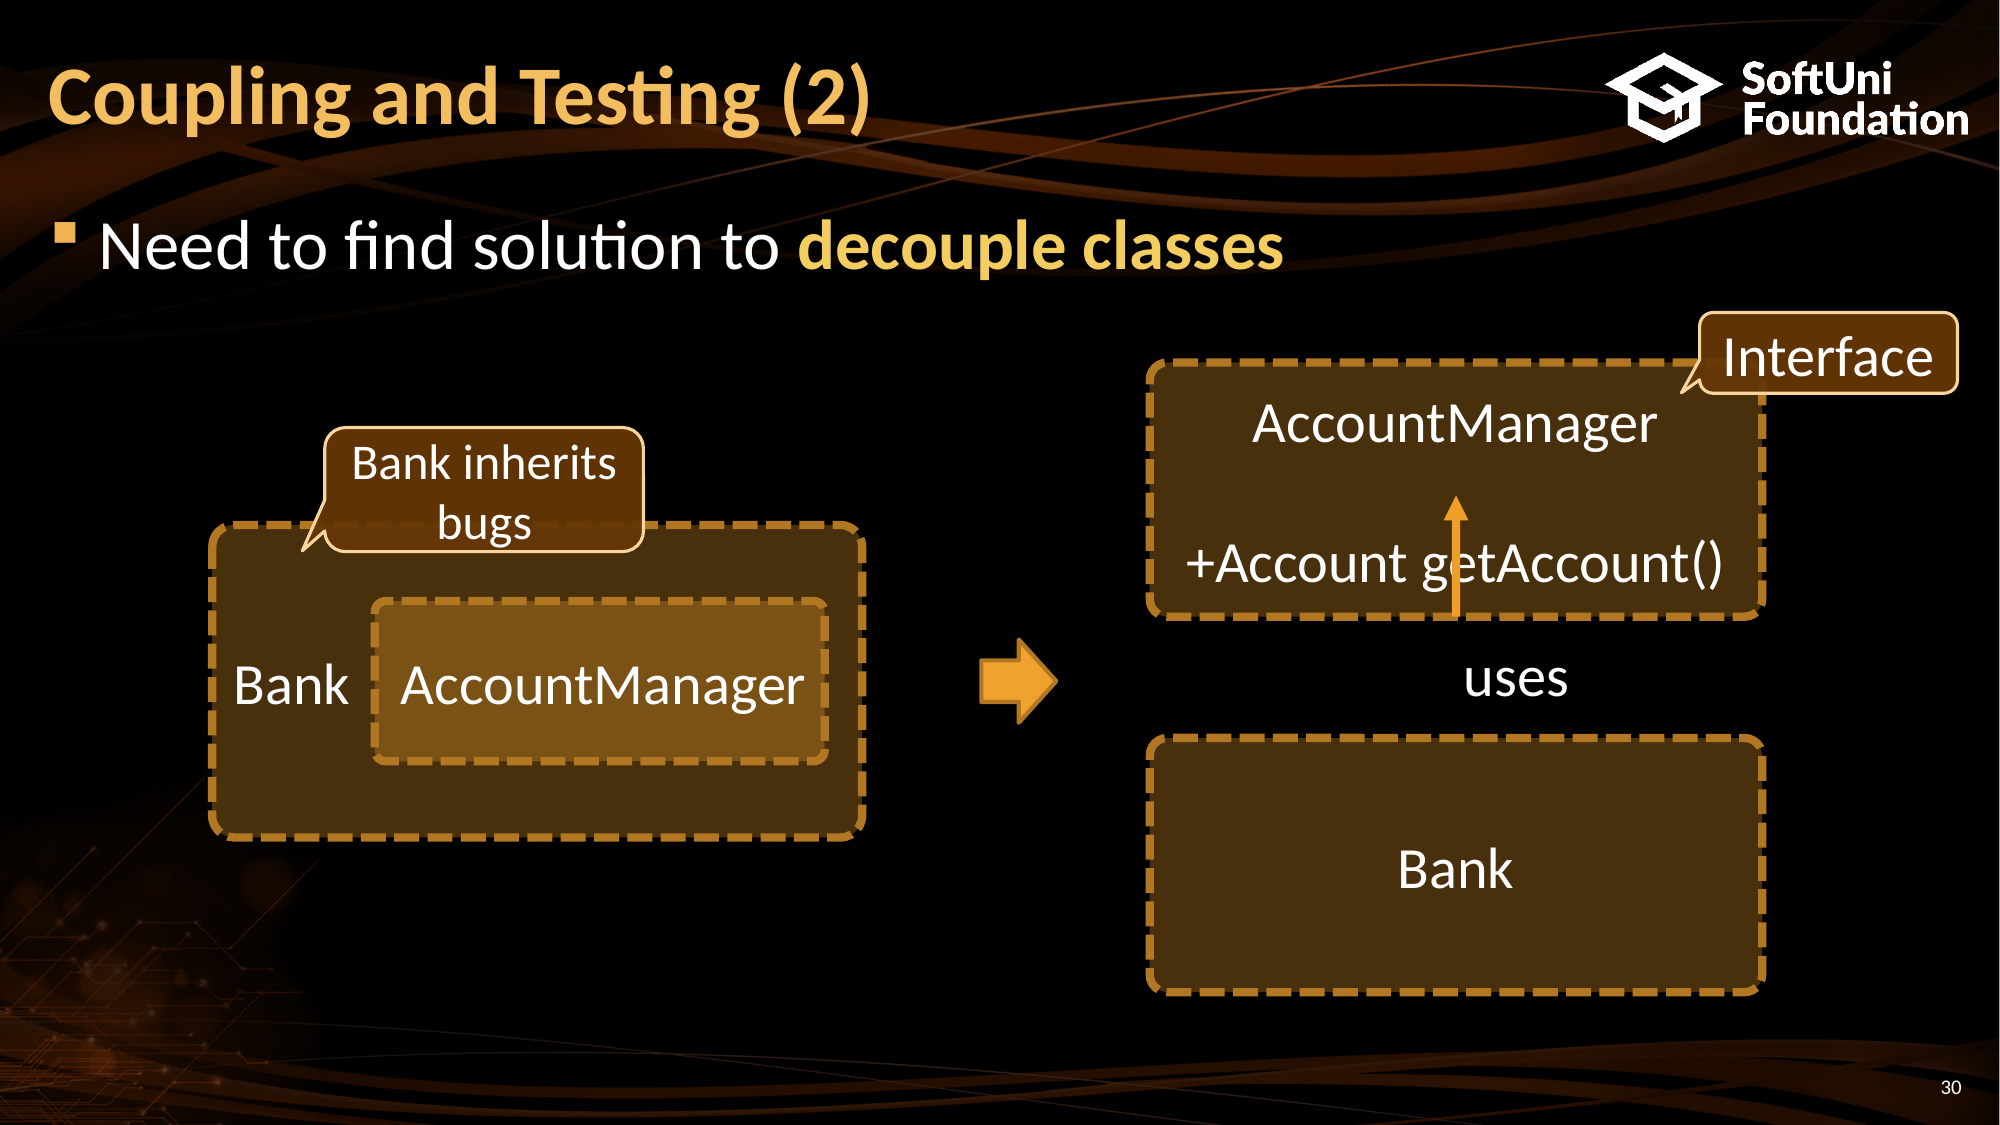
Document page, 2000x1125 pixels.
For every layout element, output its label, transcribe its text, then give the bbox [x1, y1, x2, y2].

text_box Interface [1697, 310, 1960, 396]
text_box <number> [1897, 1070, 1968, 1103]
picture [0, 0, 2000, 1125]
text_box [981, 362, 1763, 993]
text_box Need to find solution to decouple classes [31, 188, 1968, 1103]
text_box Bank inherits bugs [312, 425, 646, 523]
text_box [211, 524, 863, 838]
text_box Coupling and Testing (2) [30, 6, 1602, 189]
